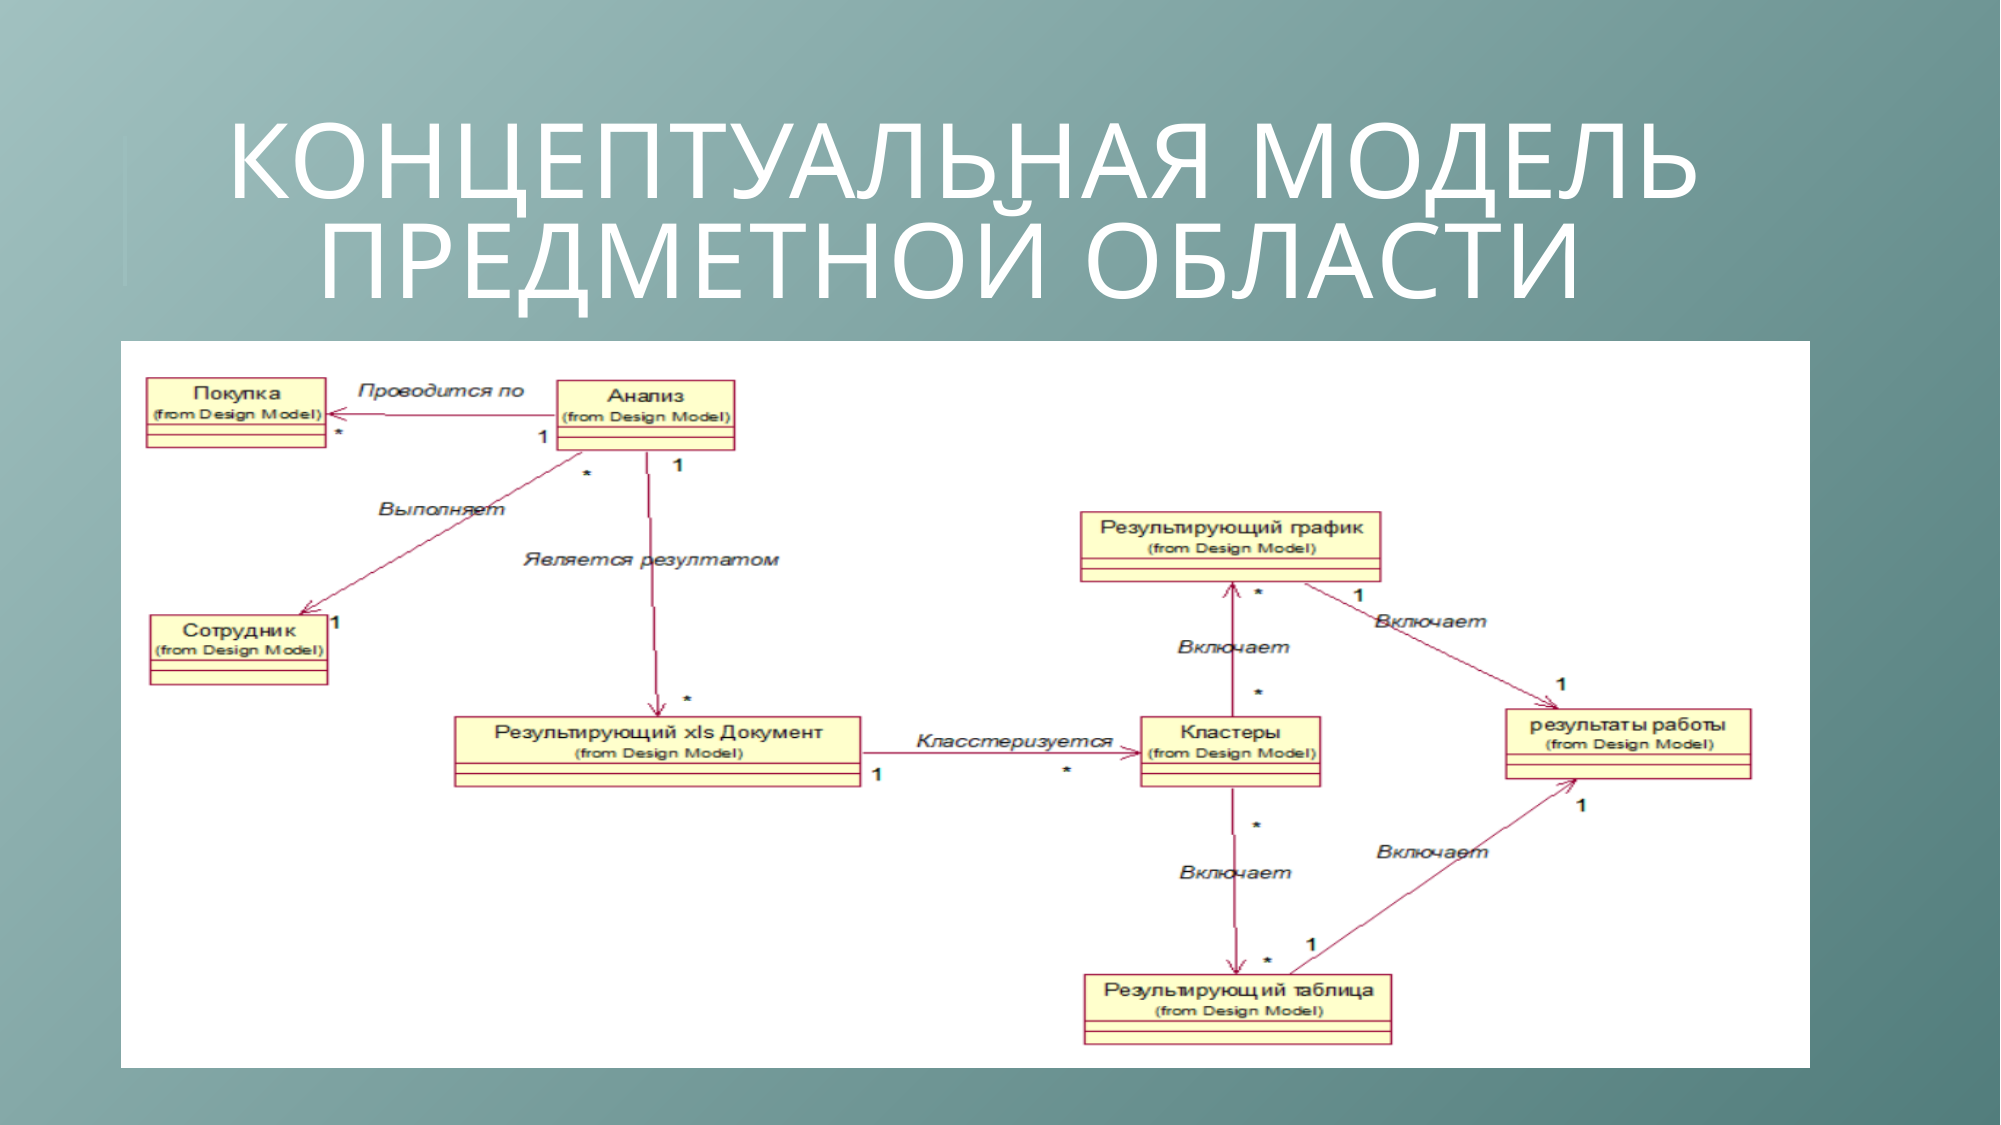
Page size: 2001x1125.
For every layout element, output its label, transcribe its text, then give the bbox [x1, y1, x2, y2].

picture [120, 341, 1810, 1068]
title Концептуальная модель предметной области [168, 96, 1763, 336]
